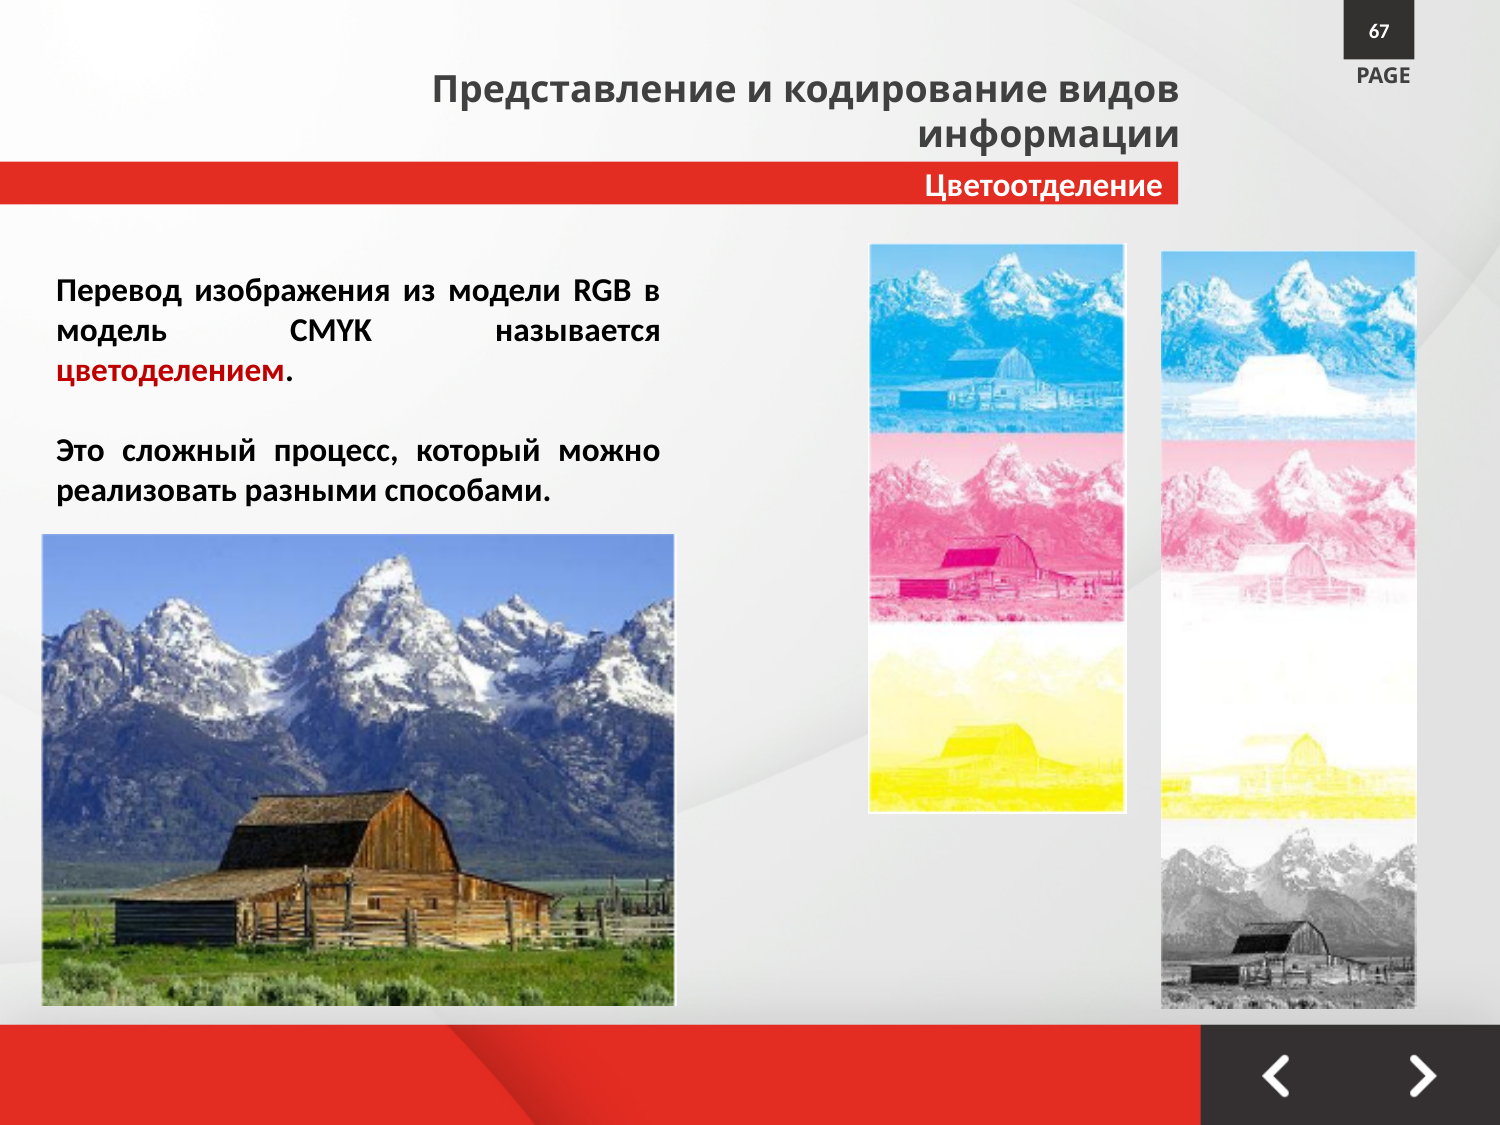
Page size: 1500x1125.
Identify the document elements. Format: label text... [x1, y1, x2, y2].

text_box Представление и кодирование видов информации [171, 57, 1196, 163]
text_box PAGE [1341, 54, 1426, 96]
text_box 67 [1342, 0, 1417, 61]
picture [0, 0, 1500, 1125]
subtitle Цветоотделение [0, 161, 1179, 205]
text_box Перевод изображения из модели RGB в модель CMYK называется цветоделением. Это сложный процесс, который можно реализовать разными способами. [41, 260, 677, 515]
